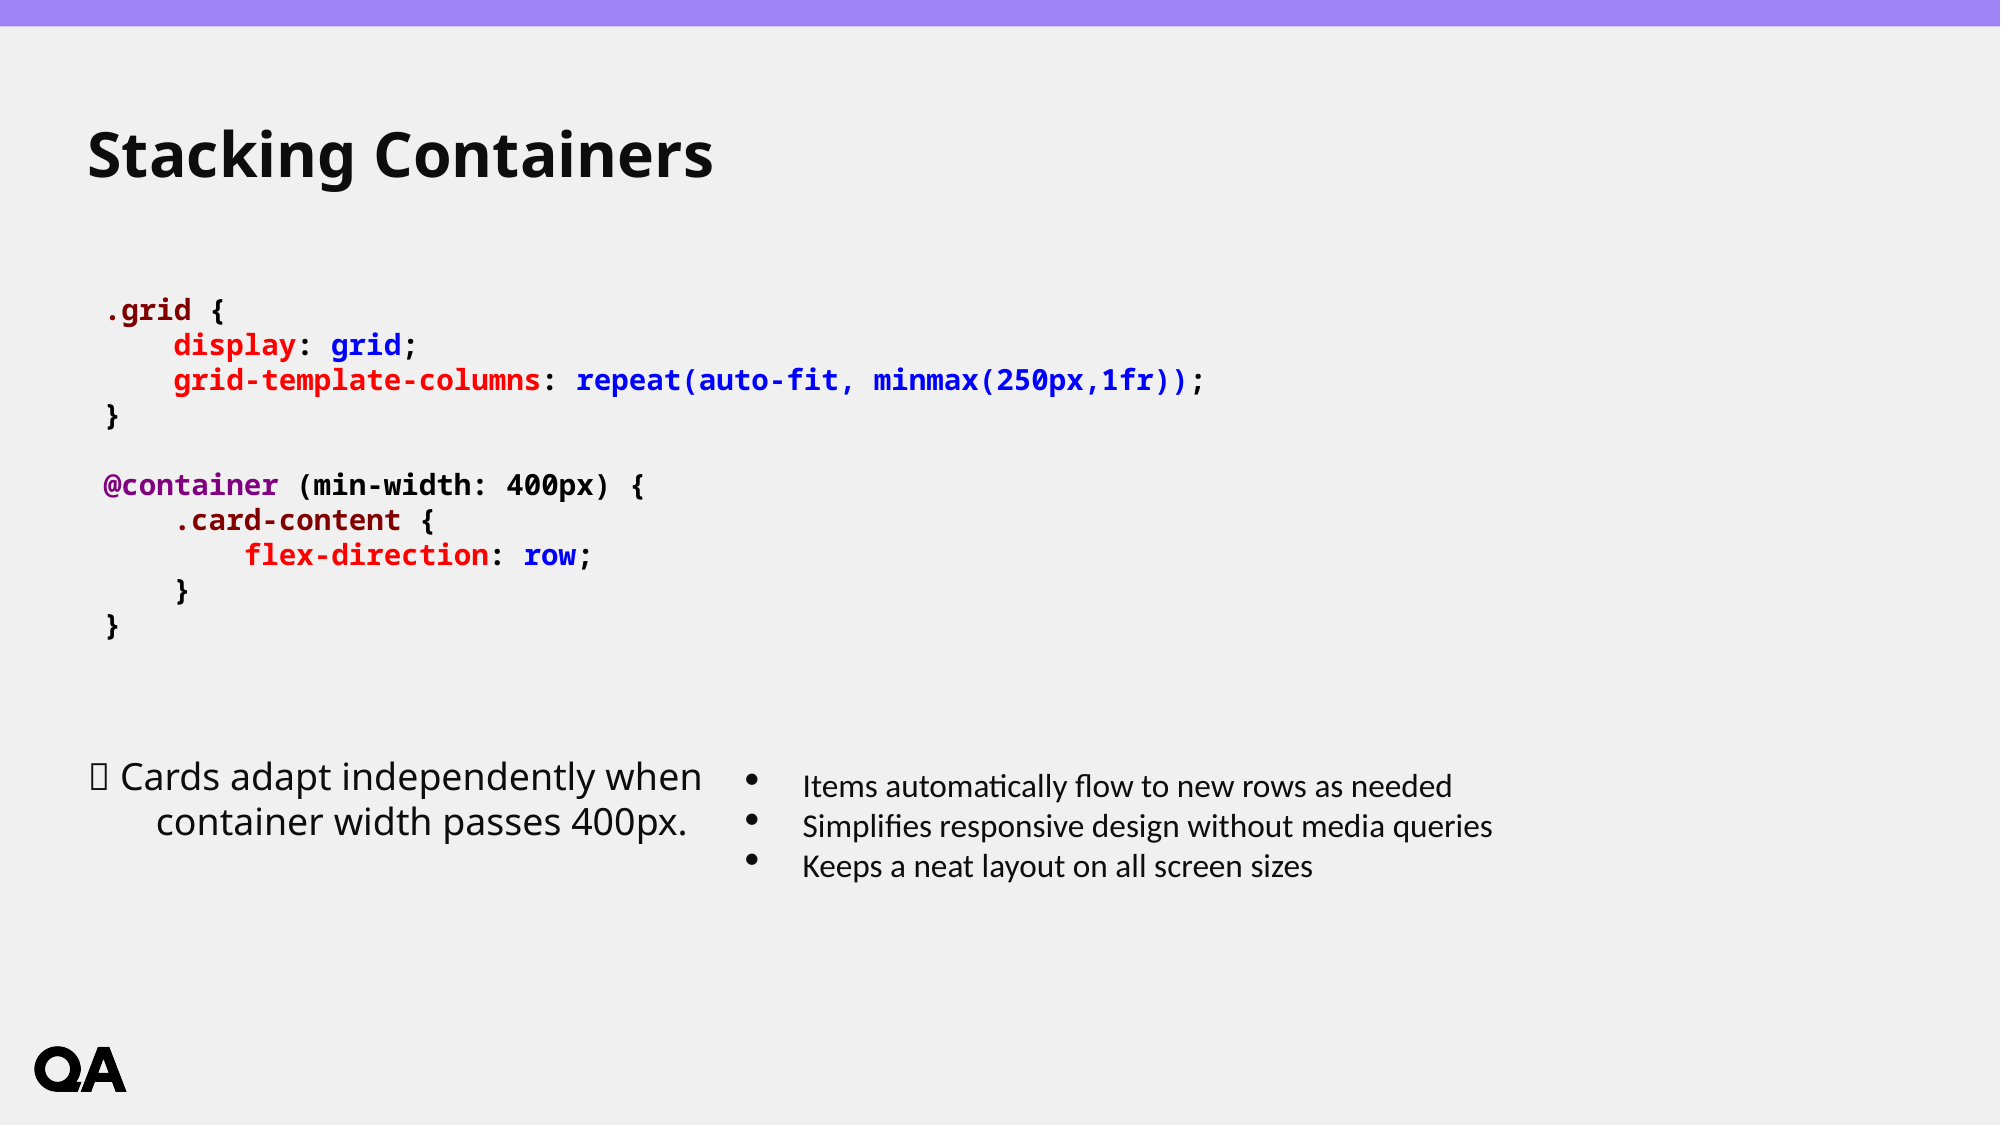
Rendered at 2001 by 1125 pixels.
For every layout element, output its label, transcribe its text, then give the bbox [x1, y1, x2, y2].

picture [0, 0, 2001, 1125]
title Stacking Containers [72, 82, 1845, 223]
text_box Items automatically flow to new rows as needed Simplifies responsive design without media queries Keeps a neat layout on all screen sizes [731, 756, 1732, 892]
list 💡 Cards adapt independently when container width passes 400px. [72, 284, 1334, 951]
text_box .grid { display: grid; grid-template-columns: repeat(auto-fit, minmax(250px,1fr)); } @container (min-width: 400px) { .card-content { flex-direction: row; } } [88, 284, 1284, 649]
